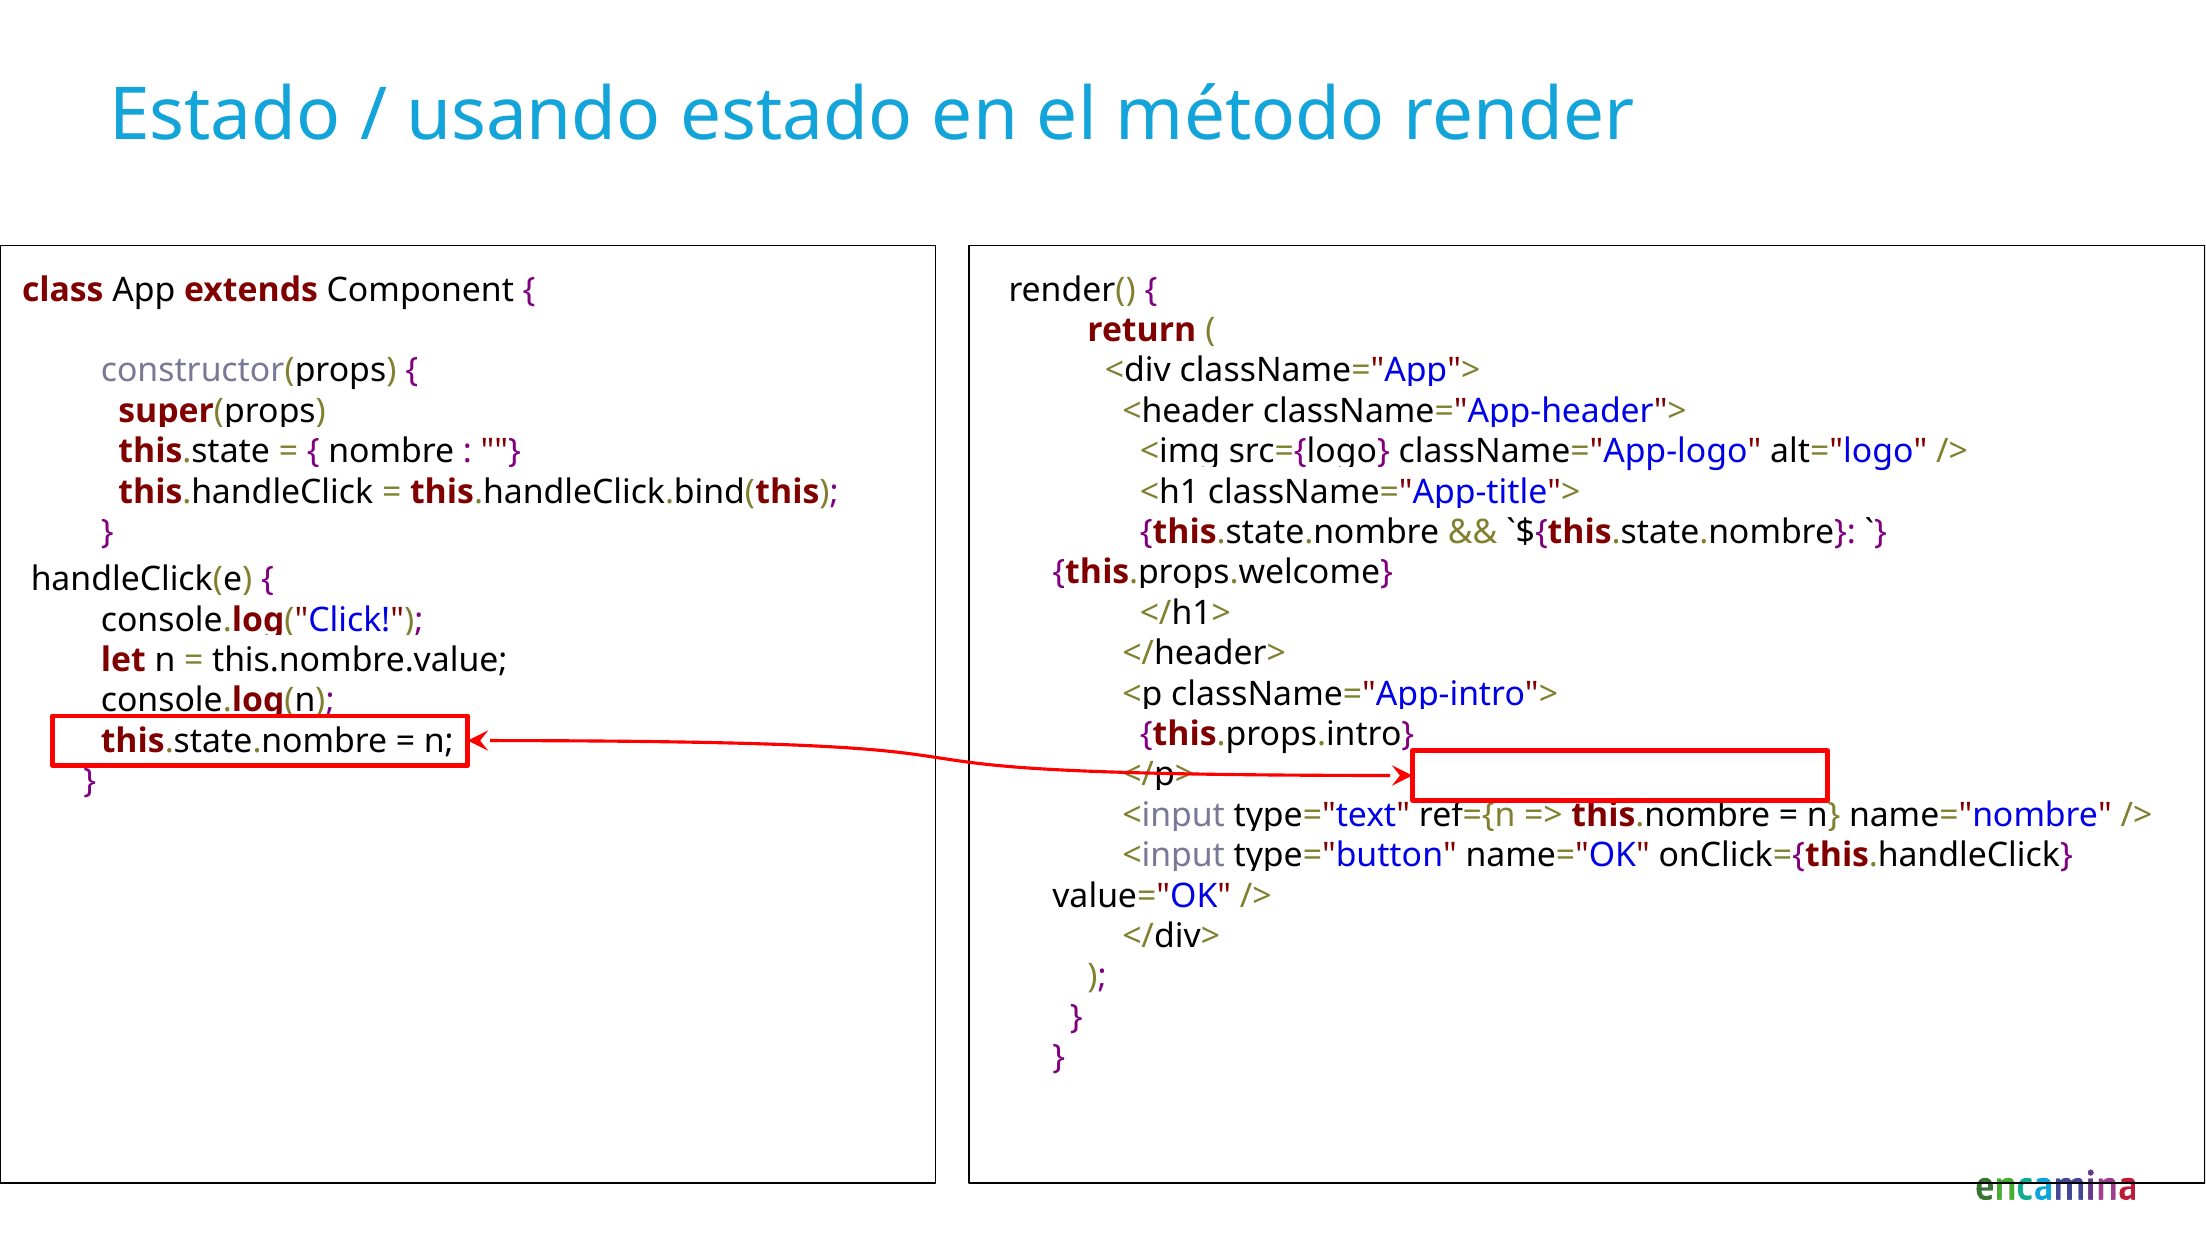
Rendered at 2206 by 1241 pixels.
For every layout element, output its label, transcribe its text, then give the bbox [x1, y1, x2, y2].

list render() { return ( <div className="App"> <header className="App-header"> <img src={logo} className="App-logo" alt="logo" /> <h1 className="App-title"> {this.state.nombre && `${this.state.nombre}: `}{this.props.welcome} </h1> </header> <p className="App-intro"> {this.props.intro} </p> <input type="text" ref={n => this.nombre = n} name="nombre" /> <input type="button" name="OK" onClick={this.handleClick} value="OK" /> </div> ); } } [969, 245, 2206, 1184]
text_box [467, 740, 1413, 776]
title Estado / usando estado en el método render [92, 49, 2098, 172]
list class App extends Component { constructor(props) { super(props) this.state = { nombre : ""} this.handleClick = this.handleClick.bind(this); } handleClick(e) { console.log("Click!"); let n = this.nombre.value; console.log(n); this.state.nombre = n; } [0, 245, 936, 1184]
text_box [52, 715, 468, 766]
text_box [1412, 750, 1828, 801]
